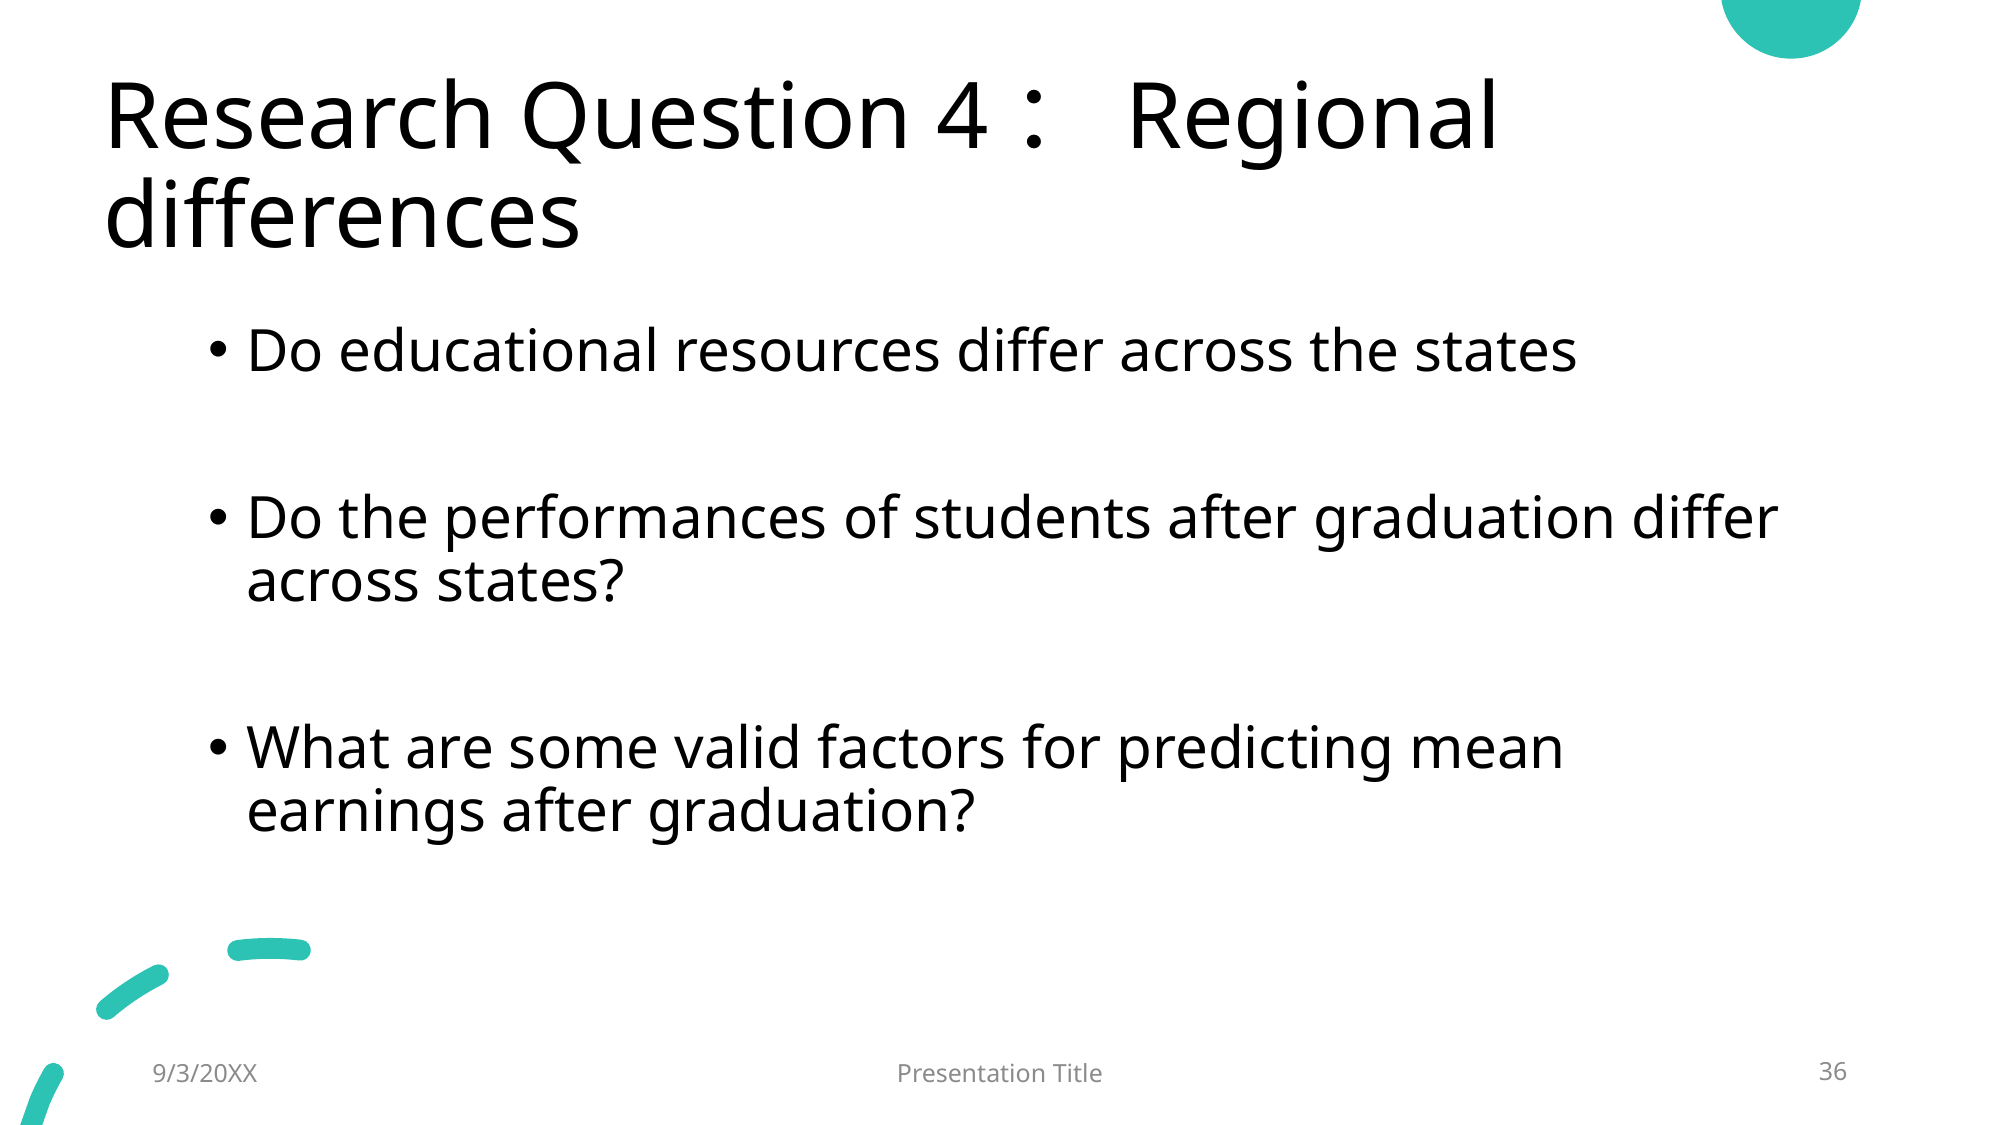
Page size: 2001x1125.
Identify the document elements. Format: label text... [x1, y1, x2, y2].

footer Presentation Title [662, 1042, 1338, 1103]
title Research Question 4：Regional differences [88, 59, 1814, 278]
slide_number 36 [1412, 1042, 1863, 1103]
list Do educational resources differ across the states Do the performances of students after graduation differ across states? What are some valid factors for predicting mean earnings after graduation? [193, 313, 1806, 947]
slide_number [137, 1042, 588, 1103]
